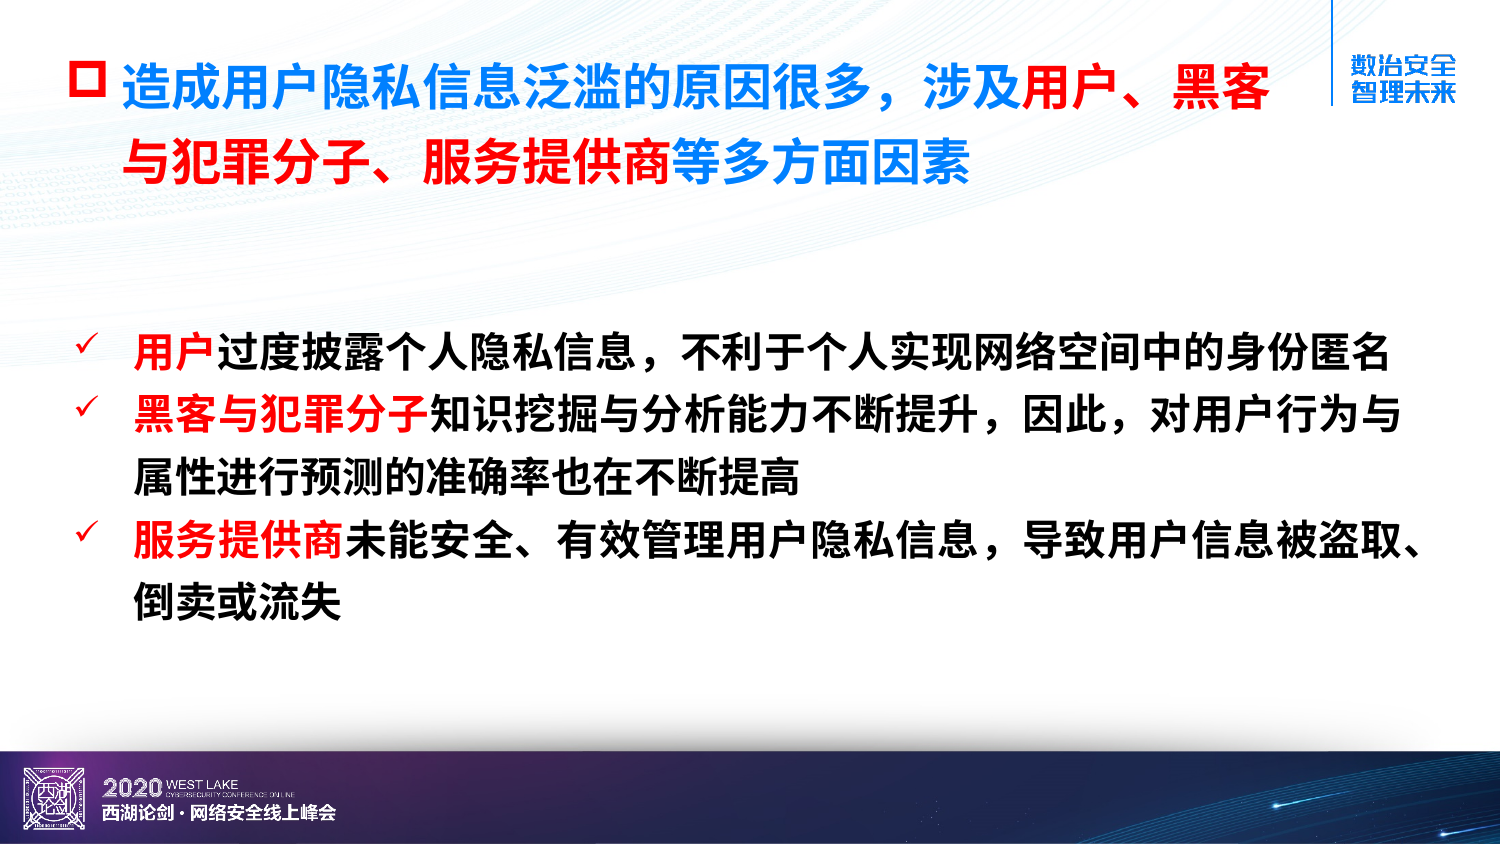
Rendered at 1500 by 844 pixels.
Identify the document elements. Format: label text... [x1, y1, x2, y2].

picture [0, 0, 1500, 844]
text_box 用户过度披露个人隐私信息，不利于个人实现网络空间中的身份匿名 黑客与犯罪分子知识挖掘与分析能力不断提升，因此，对用户行为与属性进行预测的准确率也在不断提高 服务提供商未能安全、有效管理用户隐私信息，导致用户信息被盗取、倒卖或流失 [0, 305, 1419, 634]
text_box 造成用户隐私信息泛滥的原因很多，涉及用户、黑客与犯罪分子、服务提供商等多方面因素 [50, 33, 1332, 199]
